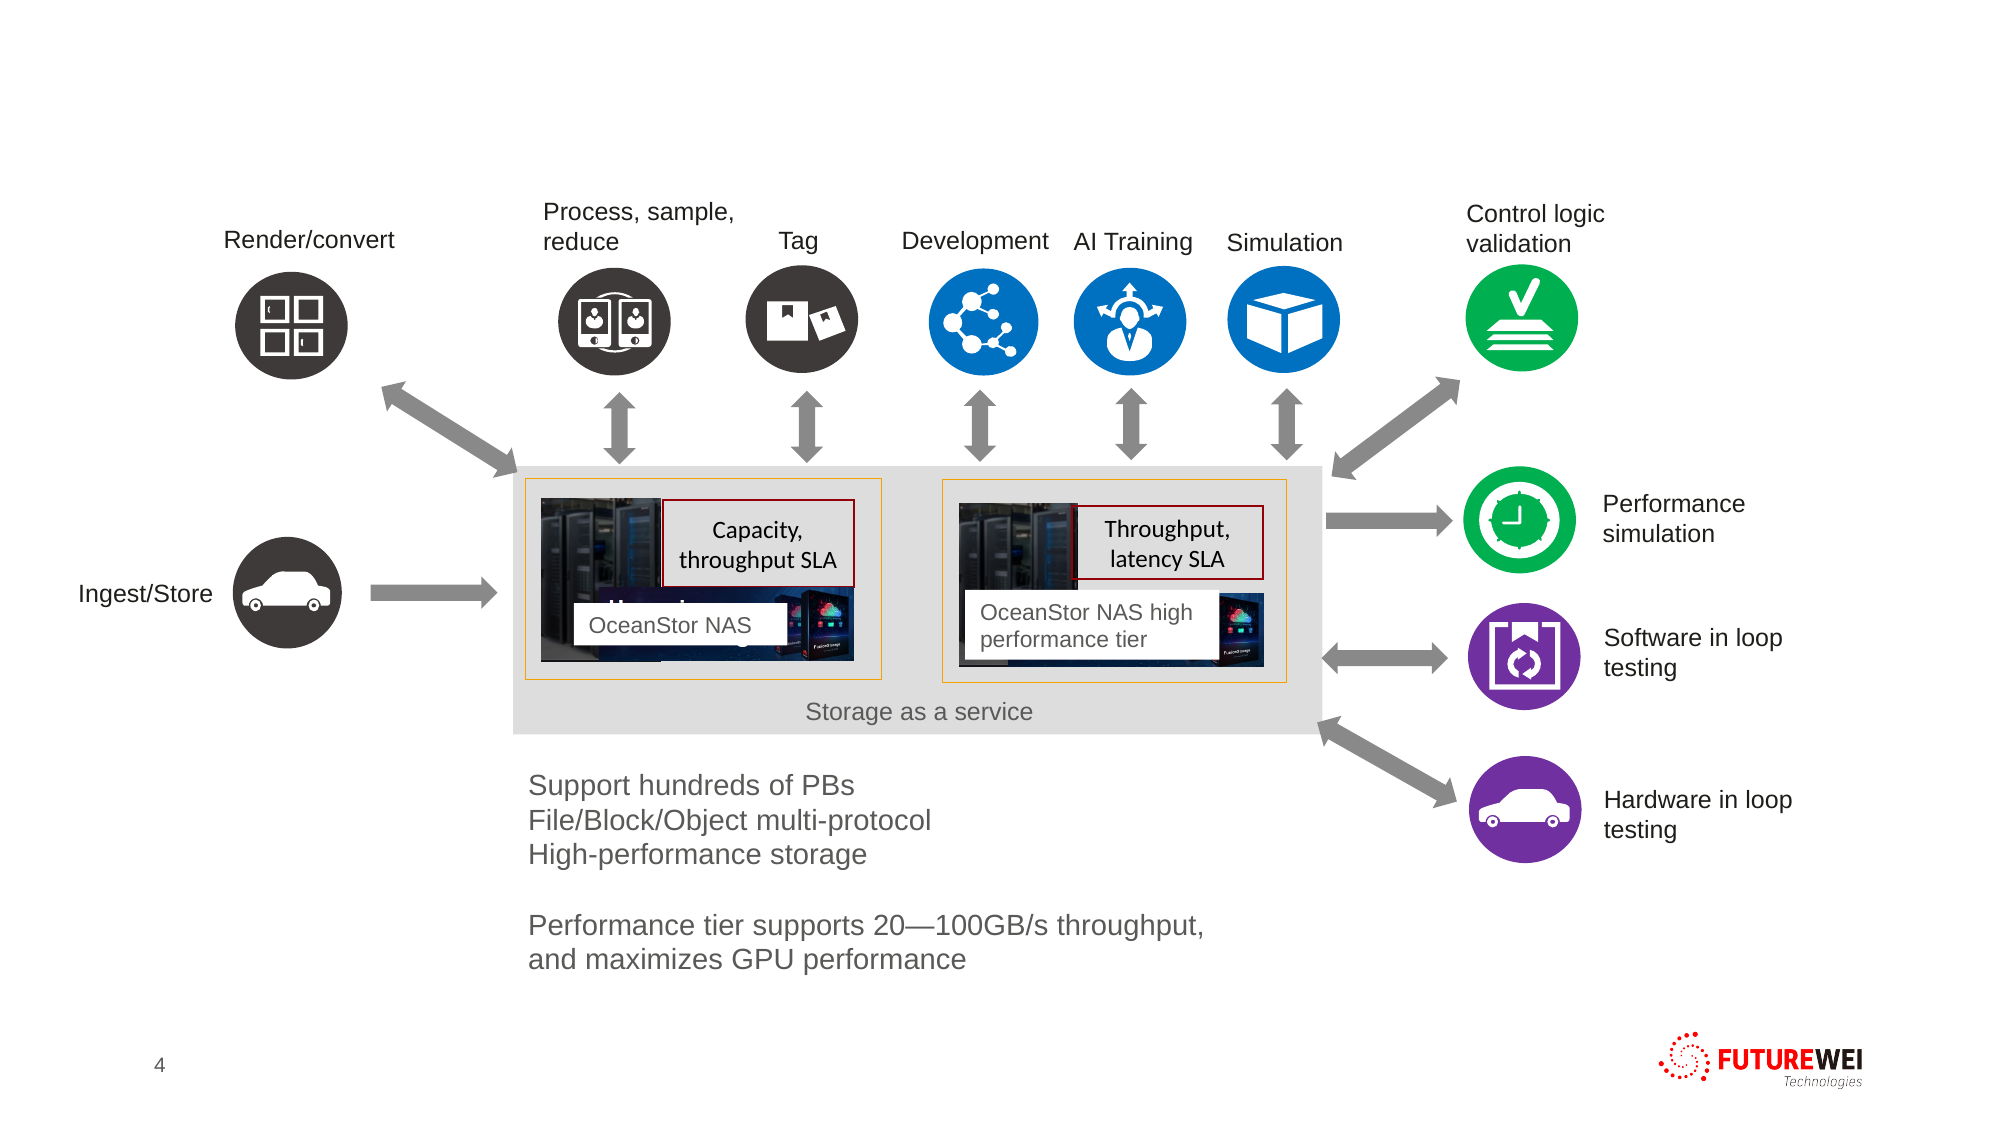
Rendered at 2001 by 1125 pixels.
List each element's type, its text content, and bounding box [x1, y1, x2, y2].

text_box Control logic validation [1451, 190, 1628, 265]
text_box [1073, 267, 1187, 376]
text_box [1315, 714, 1459, 811]
text_box Process, sample, reduce [528, 187, 758, 263]
text_box Tag [763, 216, 834, 262]
text_box [961, 388, 999, 464]
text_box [525, 478, 882, 680]
text_box [600, 390, 639, 466]
text_box [1268, 386, 1306, 462]
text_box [1465, 264, 1579, 372]
text_box [788, 389, 826, 465]
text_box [928, 268, 1039, 376]
slide_number 4 [117, 1039, 203, 1089]
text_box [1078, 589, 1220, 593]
text_box [512, 465, 1323, 735]
text_box Render/convert [208, 215, 410, 261]
text_box [1112, 386, 1150, 462]
text_box Ingest/Store [63, 570, 229, 615]
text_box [1463, 466, 1576, 574]
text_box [1227, 265, 1340, 373]
text_box Development [886, 217, 1065, 263]
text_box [558, 267, 671, 376]
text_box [232, 536, 342, 649]
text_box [745, 265, 859, 373]
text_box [1468, 755, 1582, 864]
text_box [1330, 375, 1462, 482]
text_box [380, 379, 519, 480]
text_box Support hundreds of PBs File/Block/Object multi-protocol High-performance storage Performance tier supports 20—100GB/s throughput, and maximizes GPU performance [513, 758, 1296, 984]
text_box Hardware in loop testing [1589, 776, 1809, 851]
text_box Throughput, latency SLA [1078, 505, 1264, 580]
text_box Performance simulation [1587, 479, 1762, 555]
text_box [1467, 602, 1581, 711]
text_box [369, 574, 500, 612]
text_box [942, 479, 1287, 683]
text_box [1320, 639, 1450, 677]
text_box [235, 271, 348, 380]
text_box AI Training [1058, 218, 1209, 263]
text_box Simulation [1211, 218, 1359, 264]
text_box Software in loop testing [1589, 613, 1799, 689]
picture [959, 503, 1264, 667]
text_box [1325, 502, 1455, 540]
picture [1638, 1011, 1882, 1102]
text_box Storage as a service [790, 687, 1063, 733]
